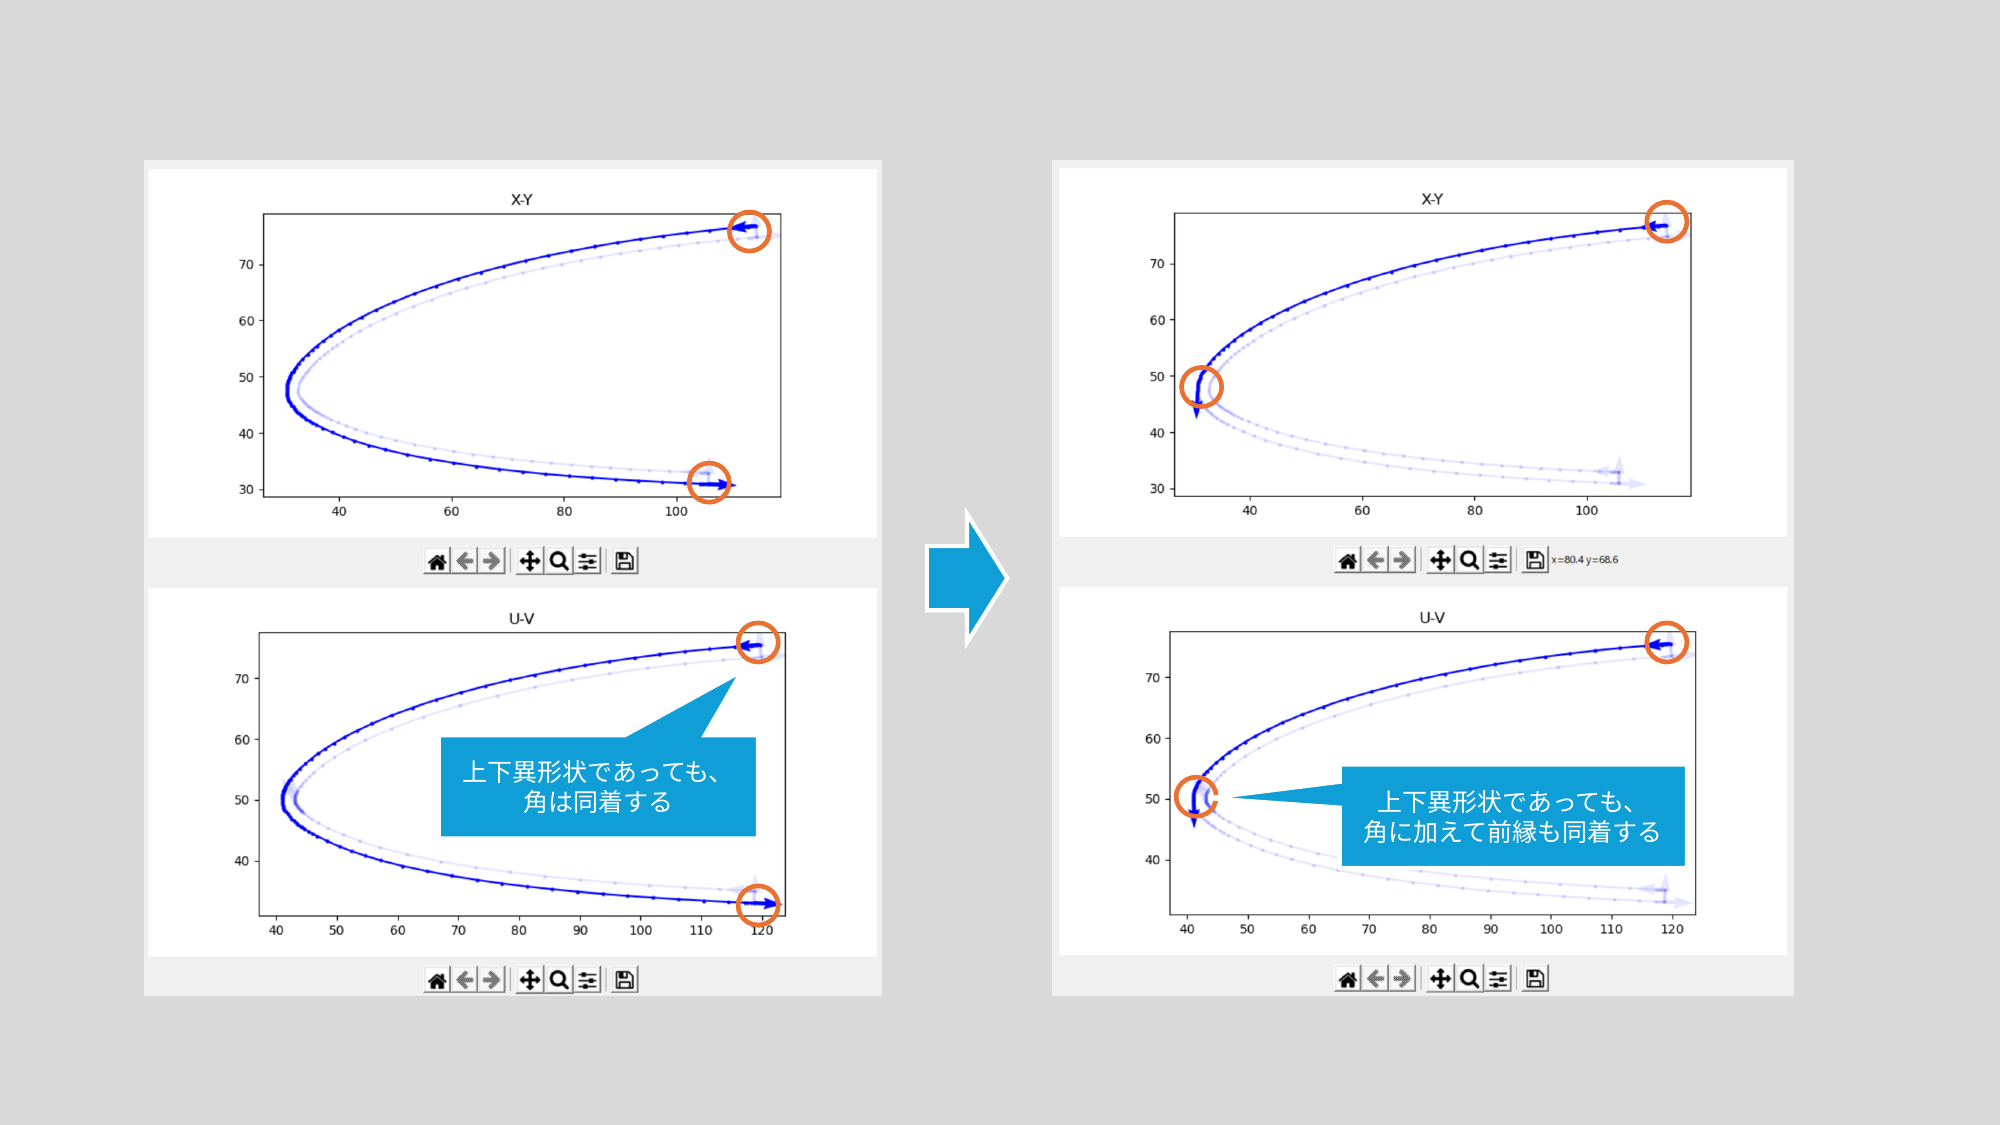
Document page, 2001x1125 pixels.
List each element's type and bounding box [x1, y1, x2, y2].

picture [144, 160, 883, 997]
picture [1051, 160, 1795, 997]
text_box [924, 506, 1010, 650]
